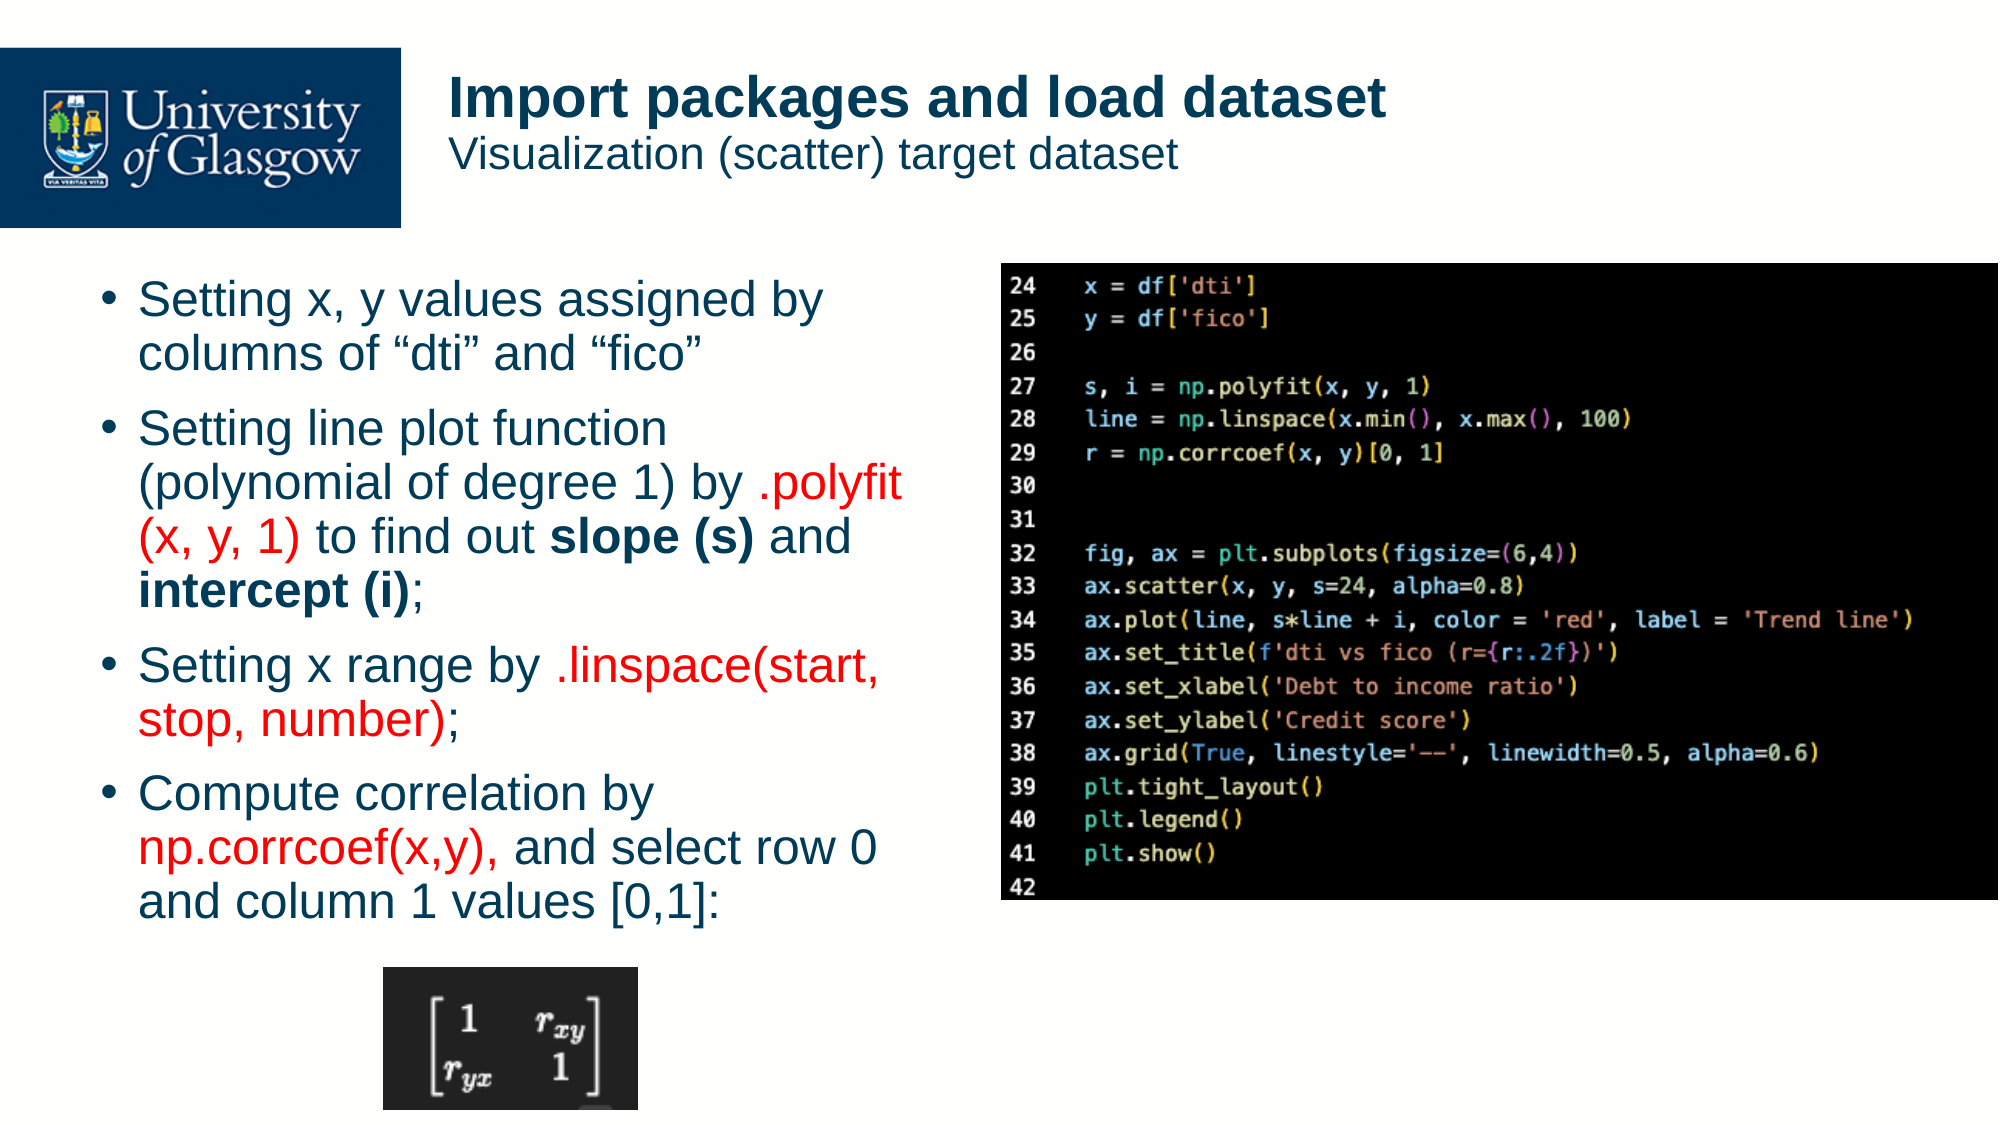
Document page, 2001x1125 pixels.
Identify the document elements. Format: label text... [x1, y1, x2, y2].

title Import packages and load dataset Visualization (scatter) target dataset [433, 59, 1863, 231]
picture [0, 0, 2000, 1125]
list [1001, 263, 1998, 900]
